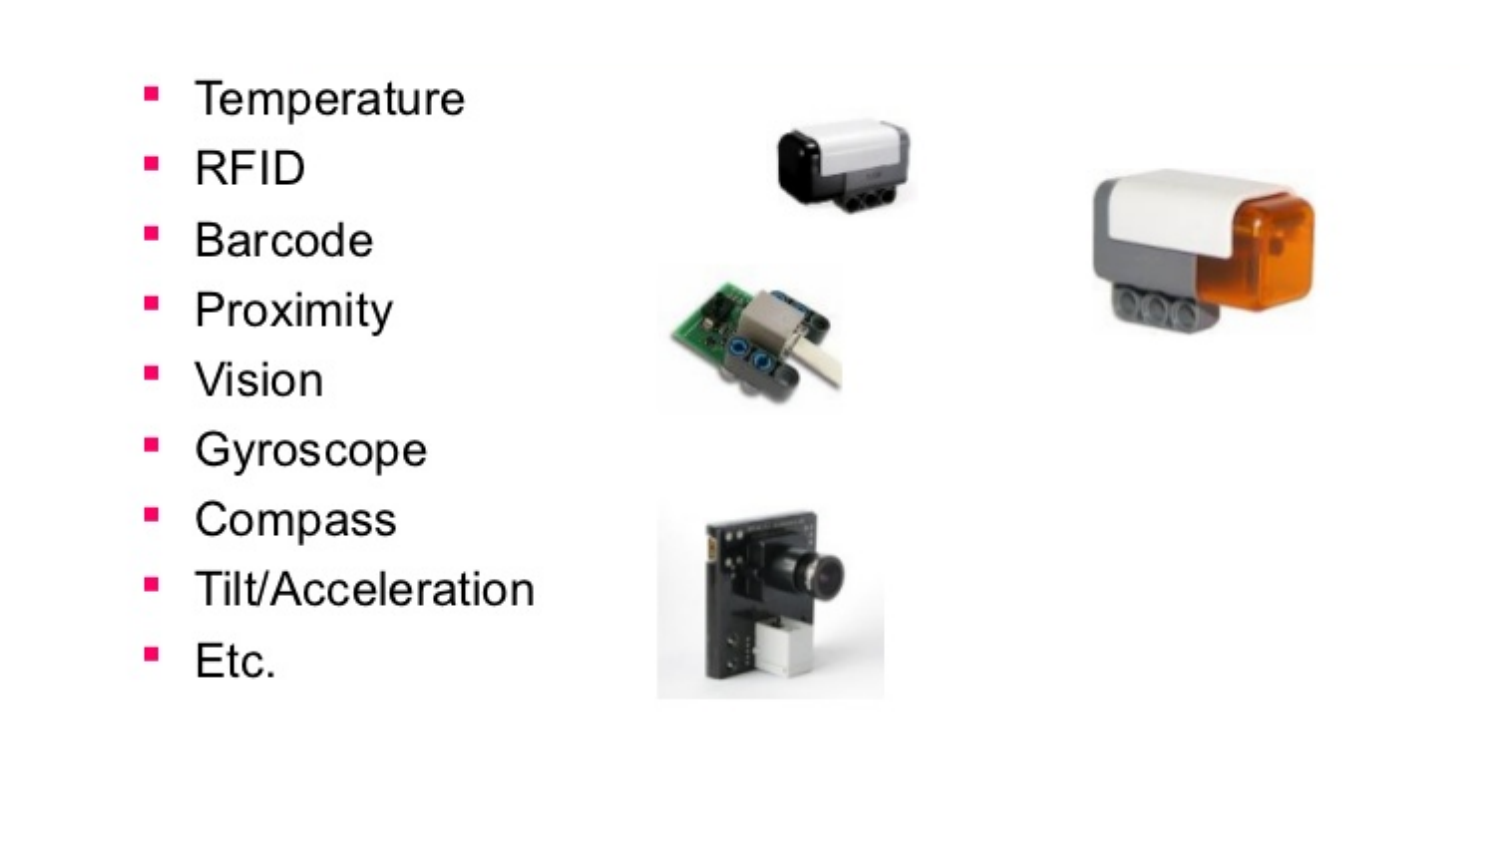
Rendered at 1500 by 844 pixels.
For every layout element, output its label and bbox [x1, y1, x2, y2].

picture [64, 62, 1500, 844]
